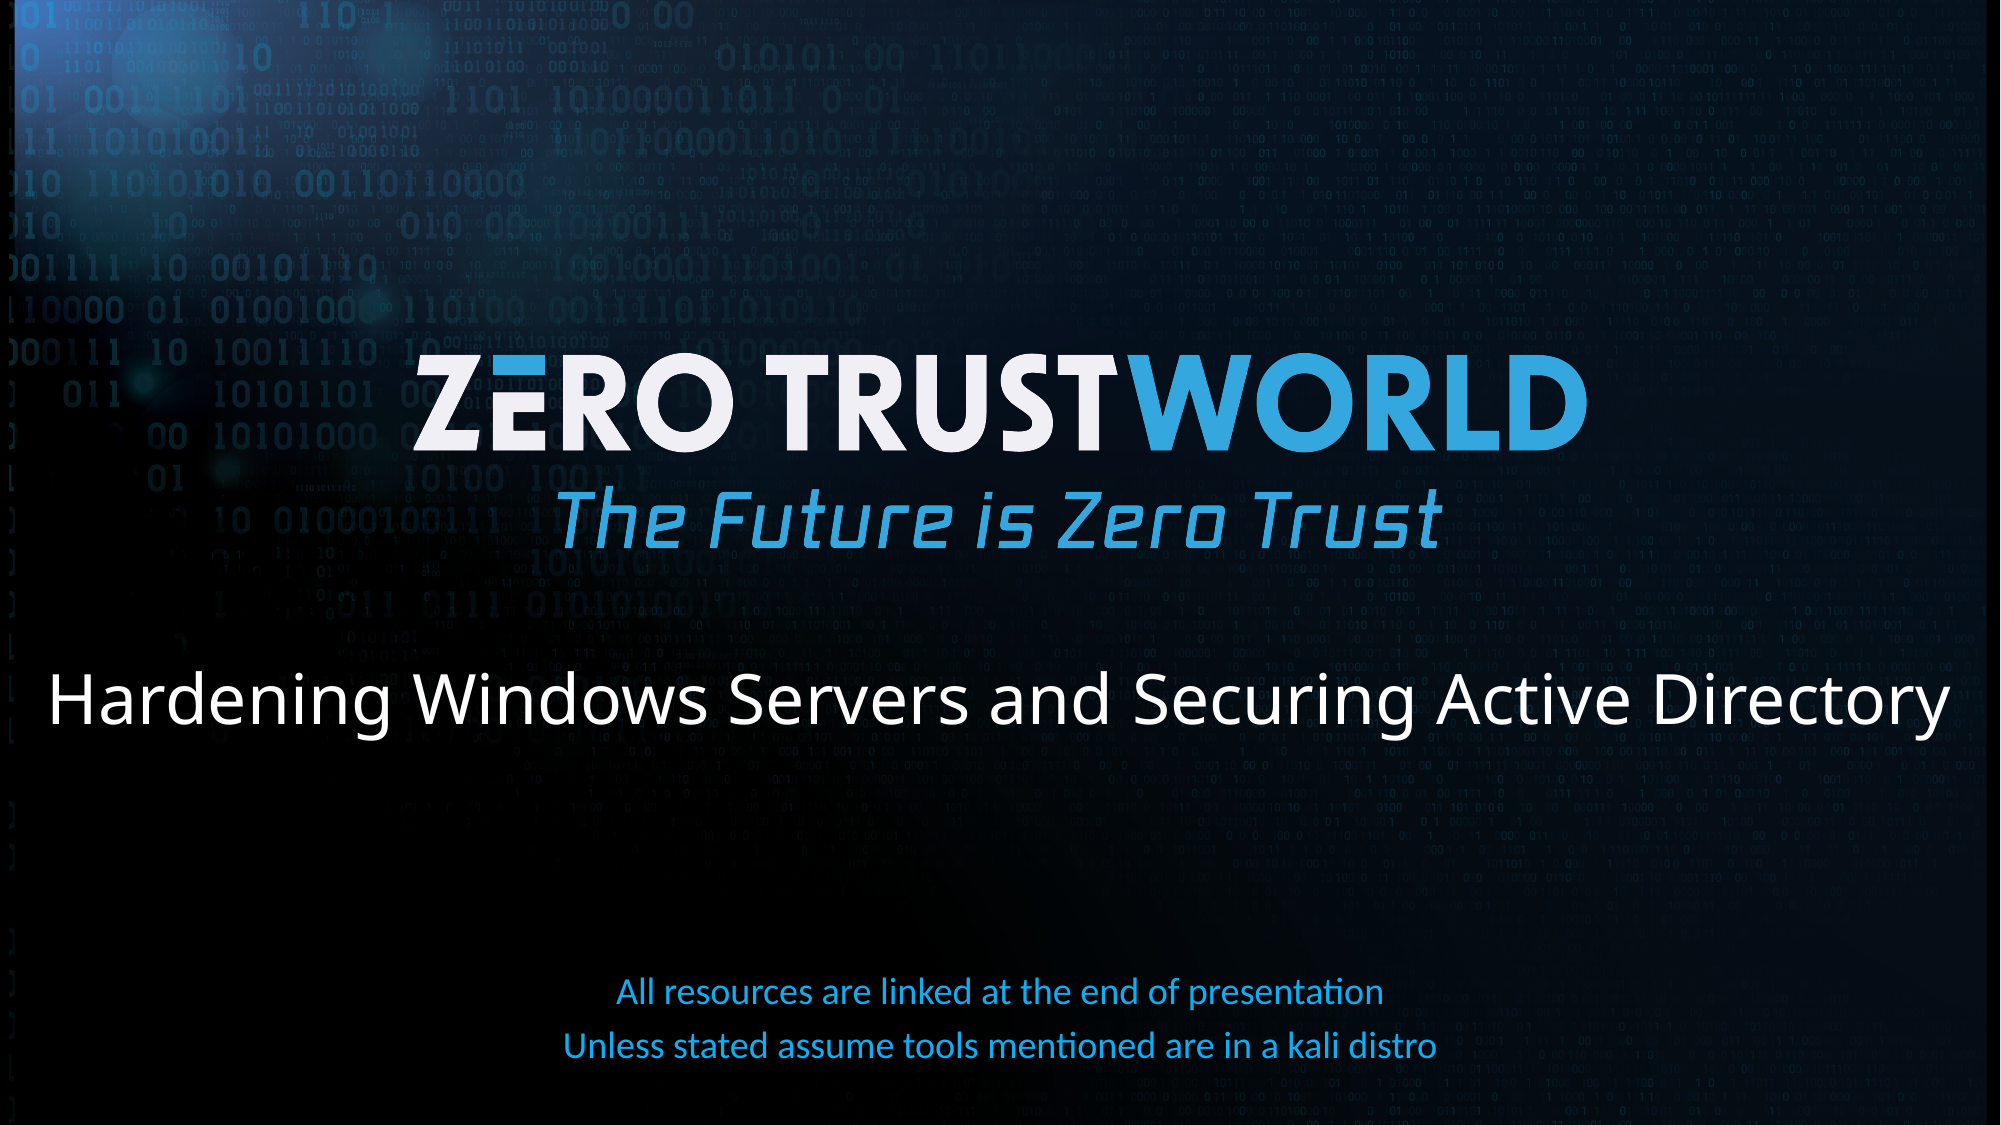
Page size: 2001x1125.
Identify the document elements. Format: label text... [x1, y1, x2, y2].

title Hardening Windows Servers and Securing Active Directory [1623, 625, 2000, 780]
title Hardening Windows Servers and Securing Active Directory [0, 625, 377, 780]
list All resources are linked at the end of presentation Unless stated assume tools mentioned are in a kali distro [8, 963, 1992, 1075]
picture [0, 0, 2001, 1125]
